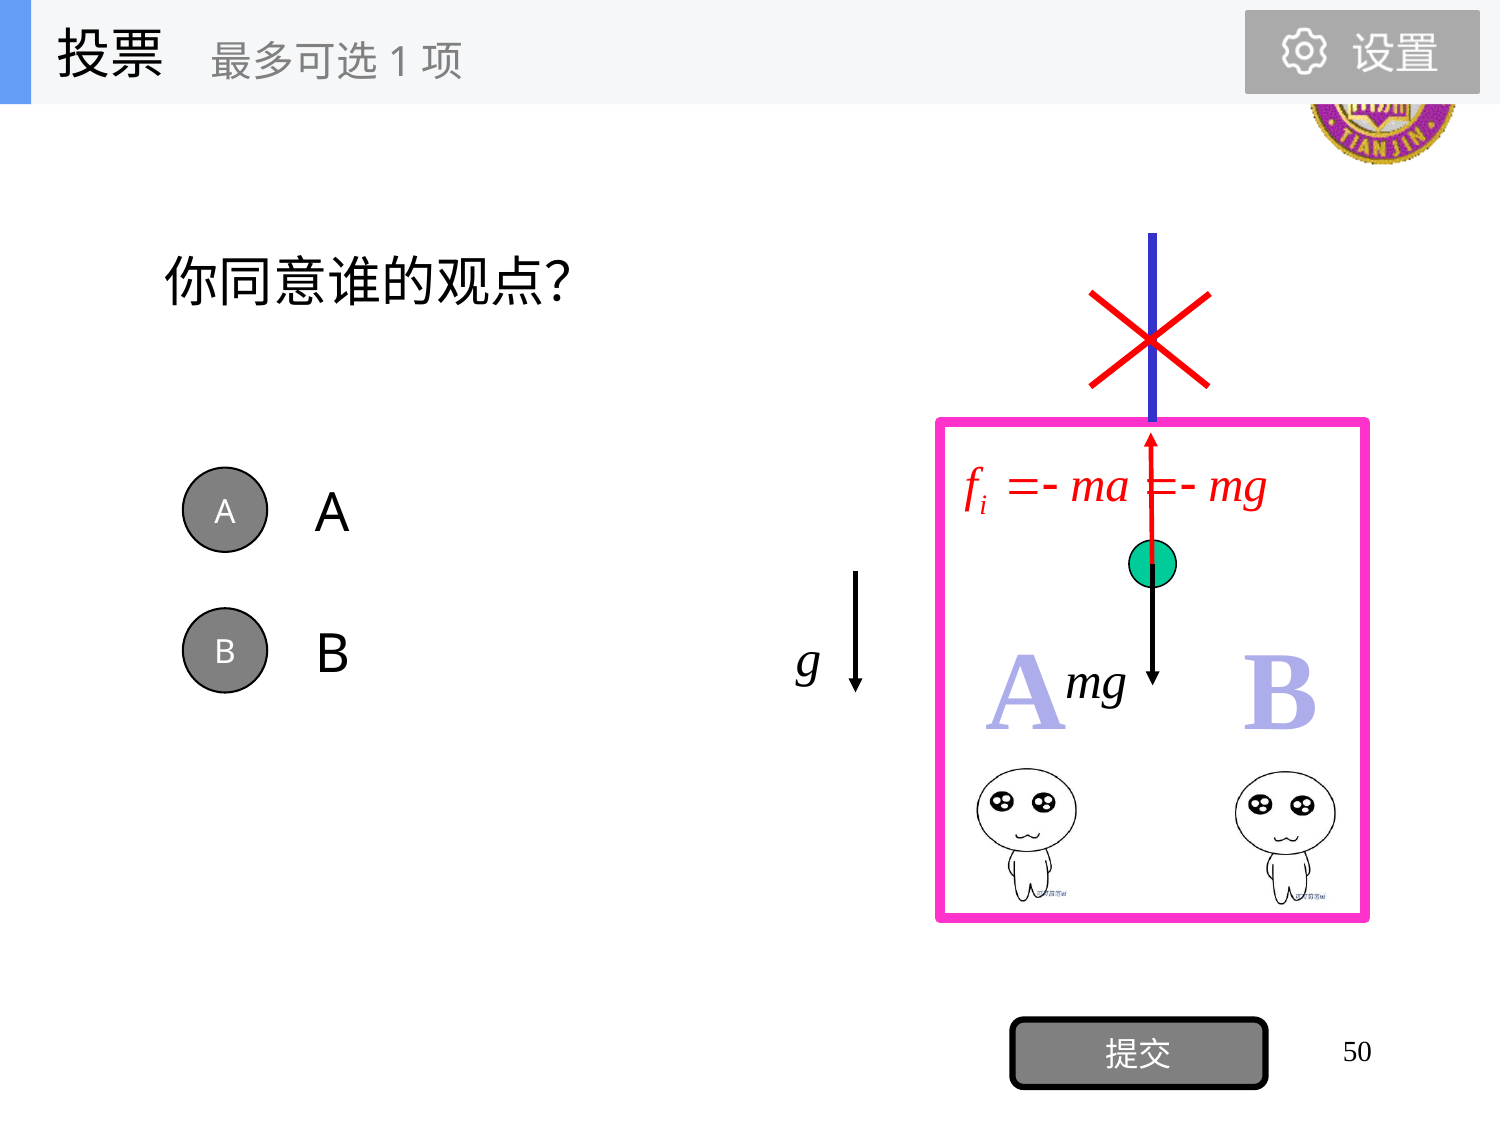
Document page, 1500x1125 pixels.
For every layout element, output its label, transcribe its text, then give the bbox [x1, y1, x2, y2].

text_box 提交 [1012, 1019, 1266, 1088]
text_box B [182, 608, 268, 693]
text_box B [299, 597, 780, 703]
text_box A [299, 456, 780, 563]
picture [1245, 10, 1480, 94]
slide_number 50 [1074, 1024, 1388, 1101]
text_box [0, 0, 1500, 105]
text_box 你同意谁的观点？ [149, 113, 1350, 456]
picture [1350, 105, 1500, 178]
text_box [785, 232, 1366, 919]
text_box A [182, 467, 268, 552]
